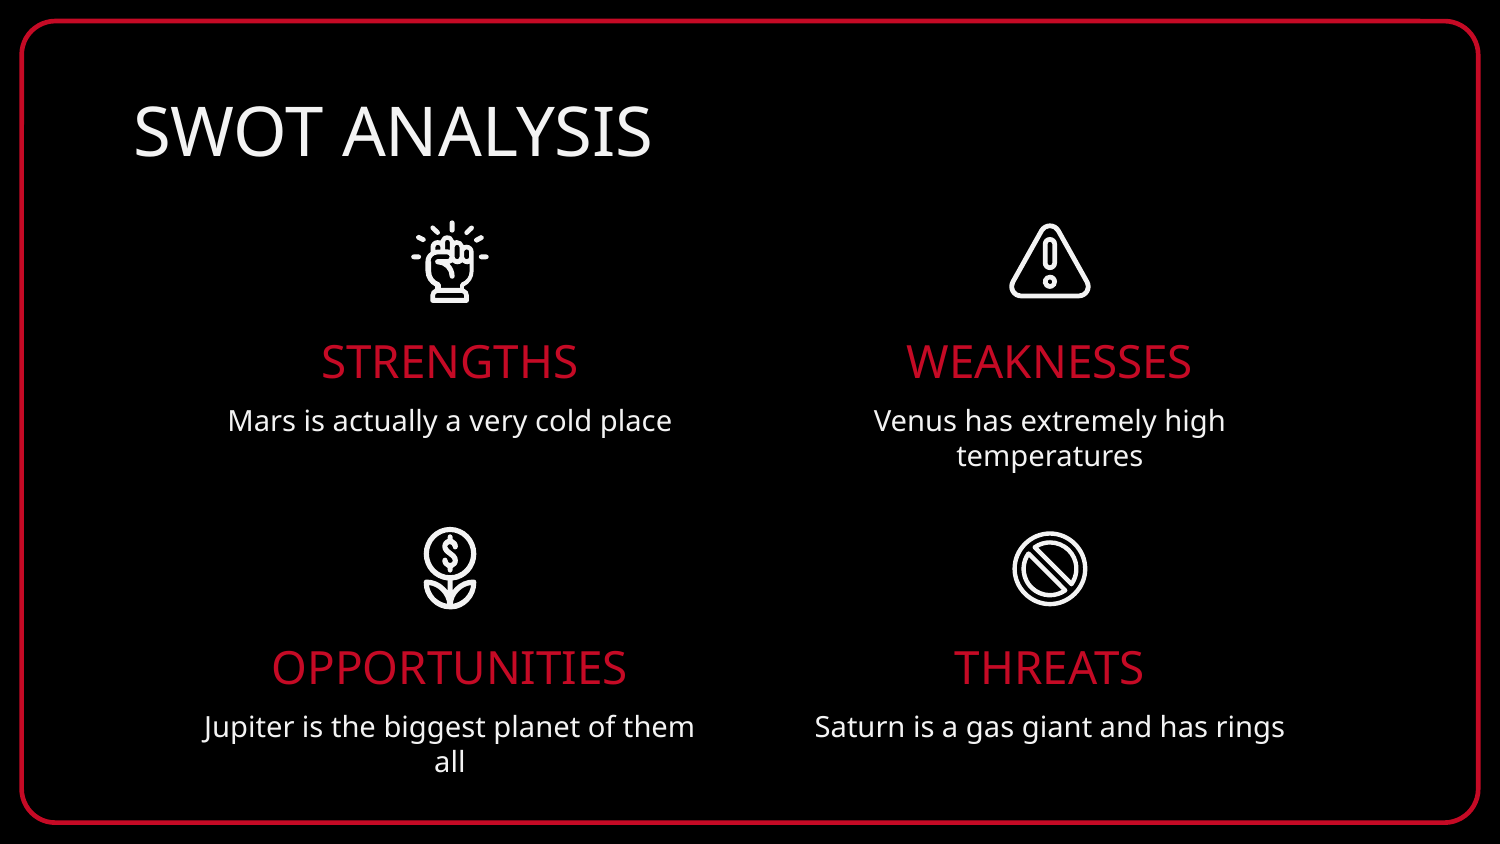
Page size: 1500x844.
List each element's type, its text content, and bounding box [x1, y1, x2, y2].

title THREATS [779, 646, 1321, 693]
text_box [1008, 223, 1092, 299]
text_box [1012, 531, 1088, 607]
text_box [410, 220, 489, 304]
title SWOT ANALYSIS [118, 72, 1382, 167]
subtitle Mars is actually a very cold place [179, 386, 721, 449]
title OPPORTUNITIES [179, 646, 721, 693]
subtitle Venus has extremely high temperatures [779, 386, 1321, 449]
subtitle Jupiter is the biggest planet of them all [179, 693, 721, 756]
subtitle Saturn is a gas giant and has rings [779, 693, 1321, 756]
title STRENGTHS [179, 340, 721, 386]
title WEAKNESSES [779, 340, 1321, 386]
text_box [423, 526, 477, 610]
